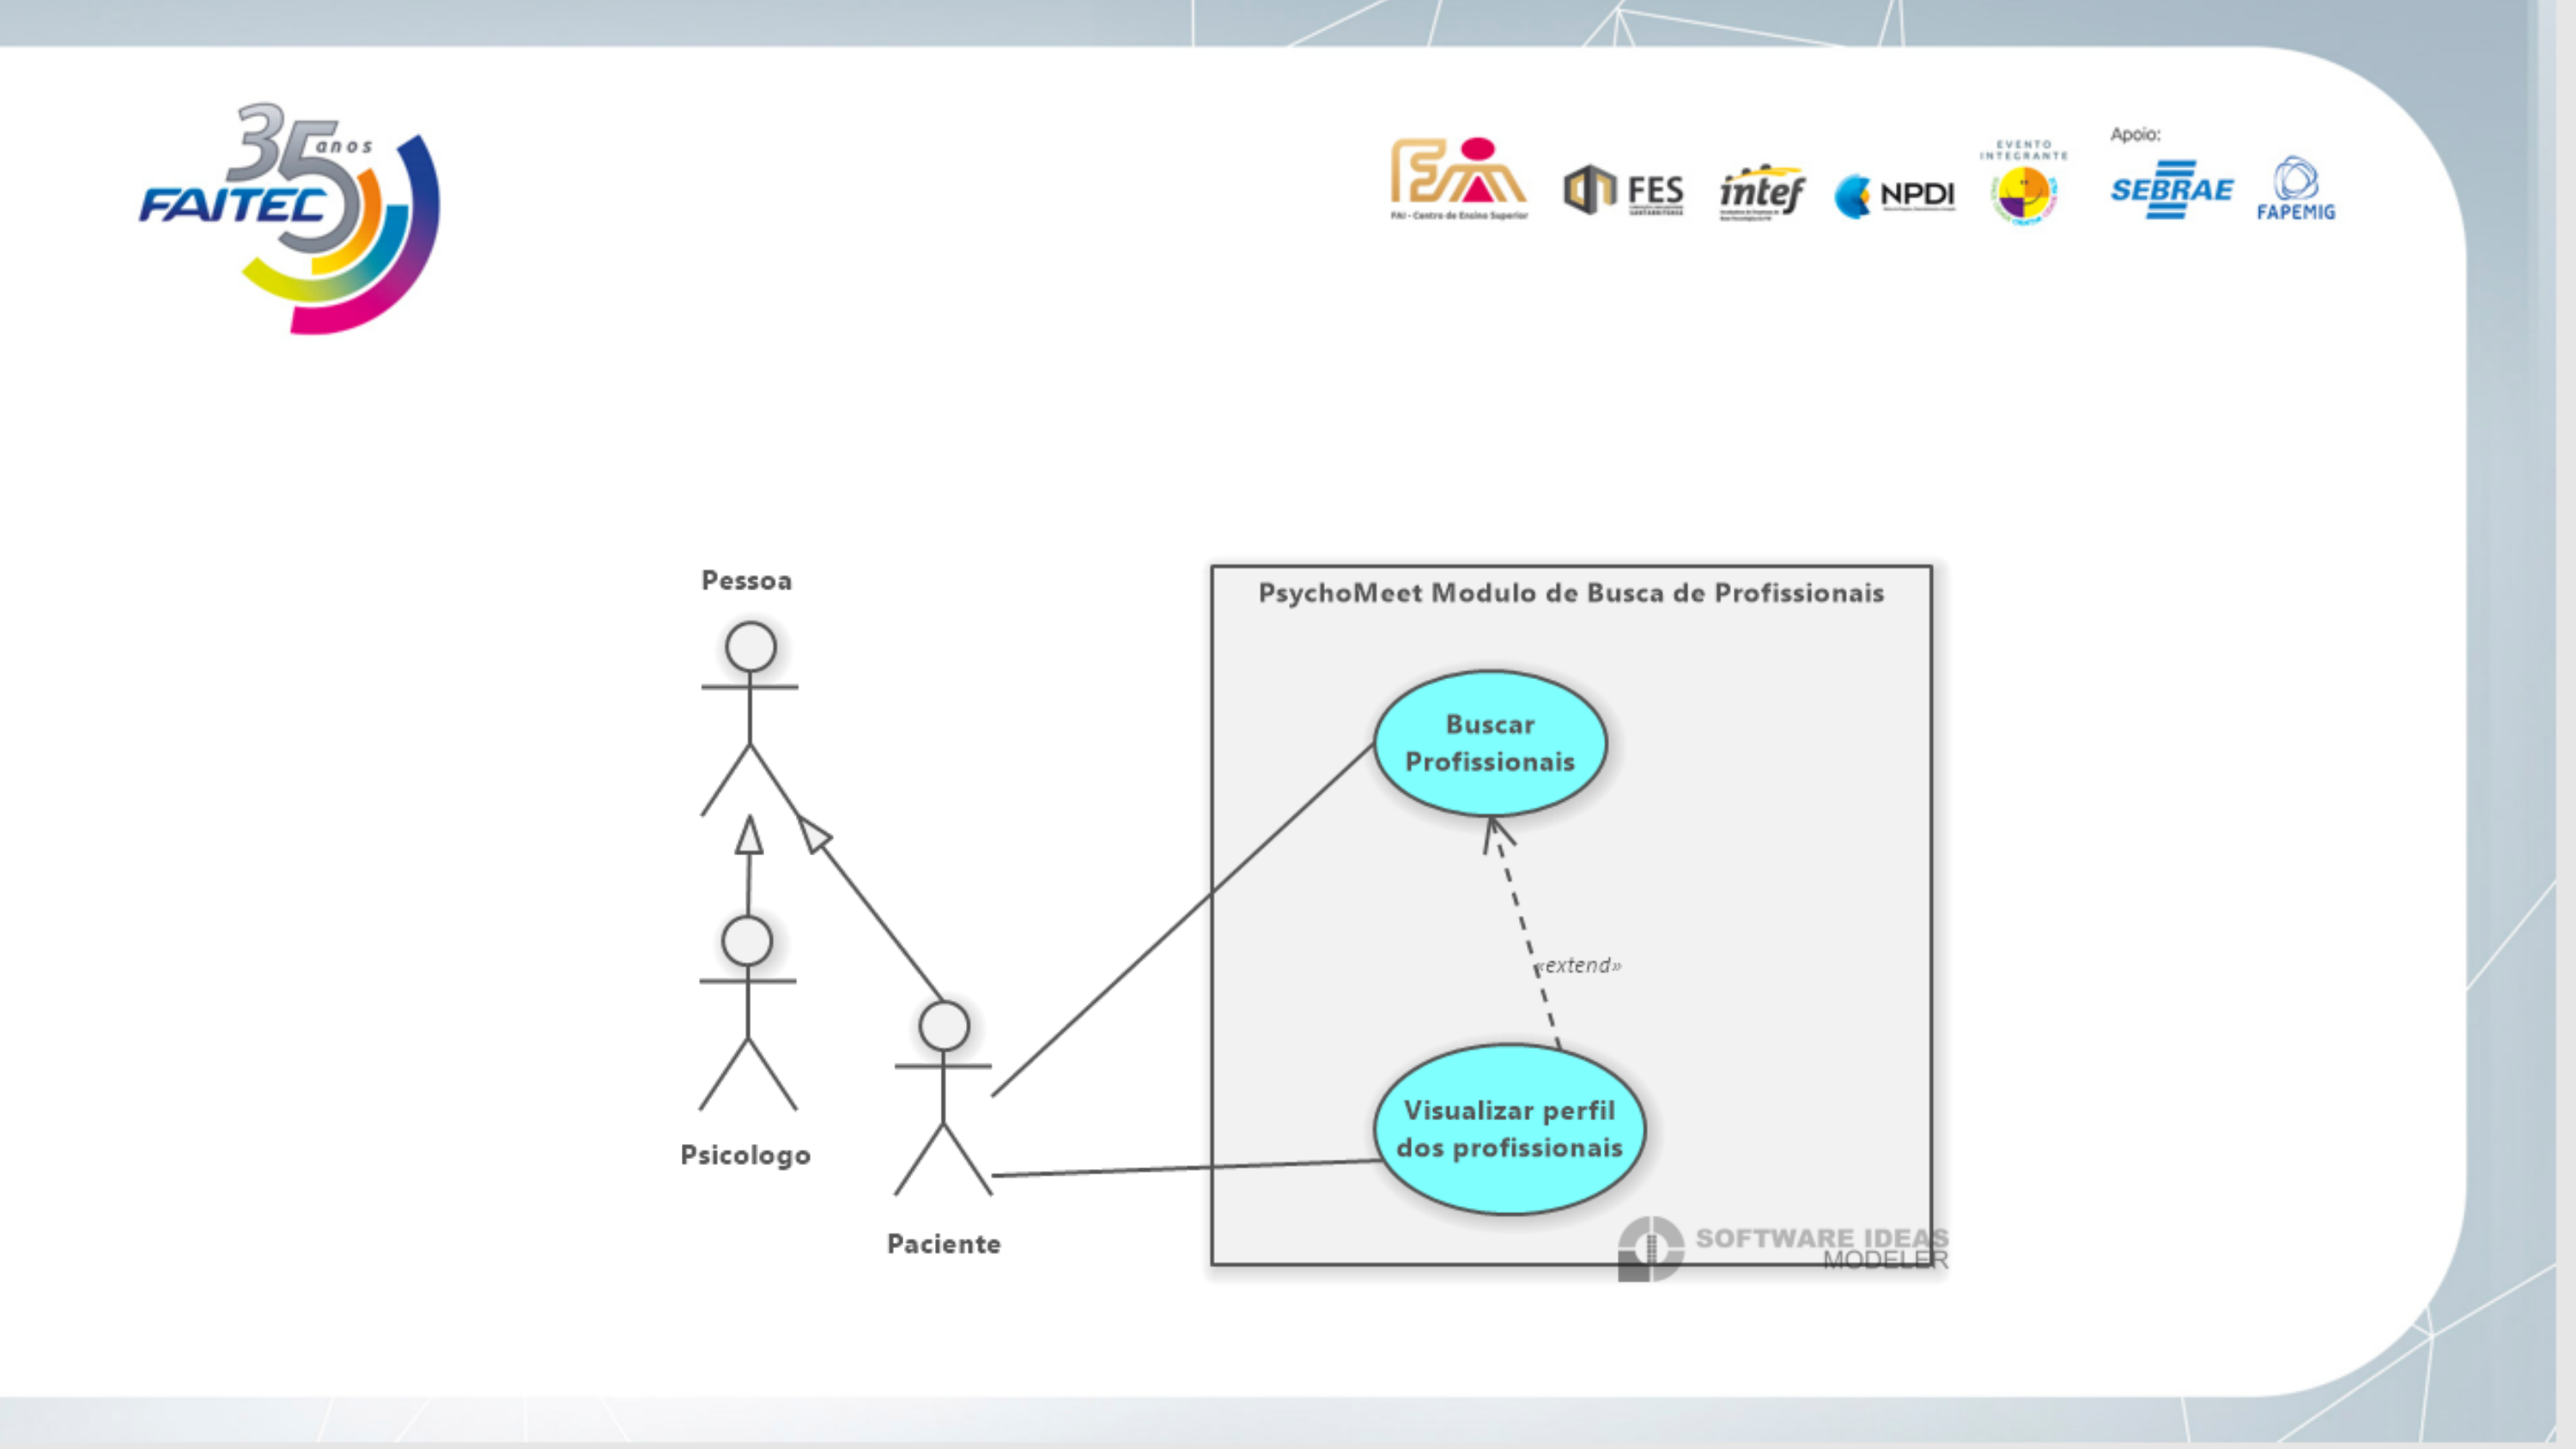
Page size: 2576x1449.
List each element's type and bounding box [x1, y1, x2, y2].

text_box [642, 526, 1971, 1304]
text_box [0, 0, 2576, 1449]
